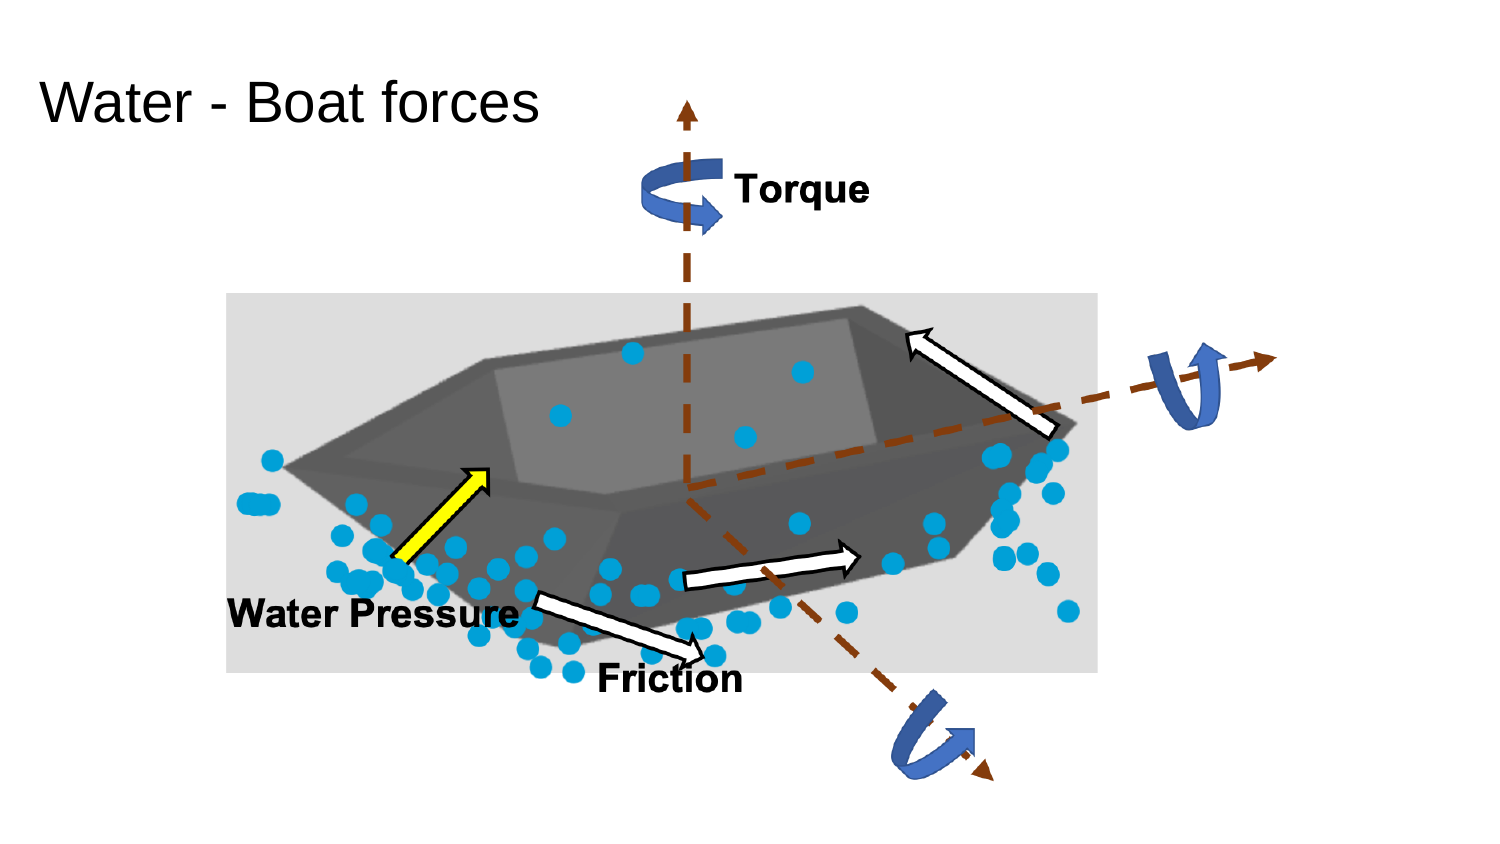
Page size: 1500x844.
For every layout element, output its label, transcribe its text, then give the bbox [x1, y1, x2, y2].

picture [203, 79, 1297, 802]
text_box Water - Boat forces [24, 48, 1056, 130]
